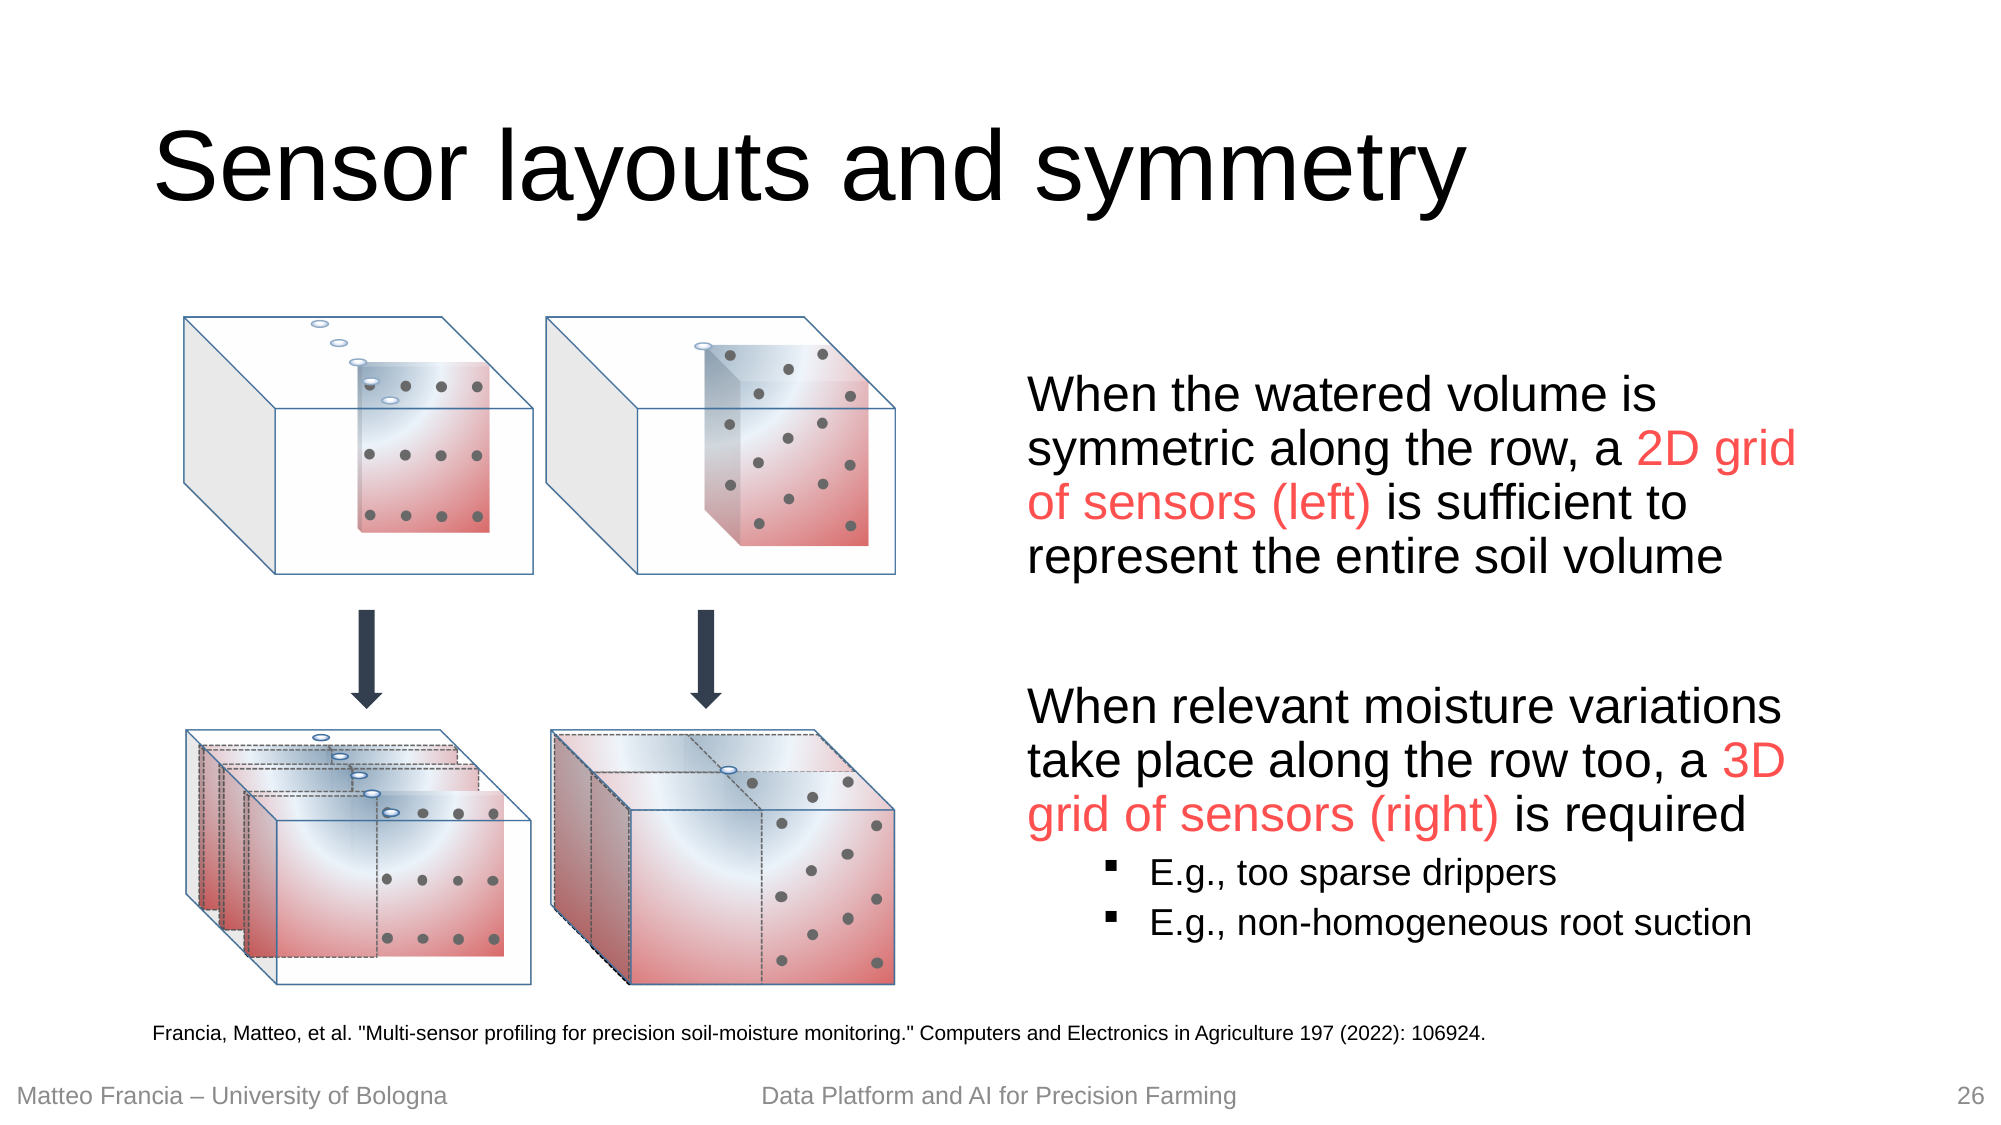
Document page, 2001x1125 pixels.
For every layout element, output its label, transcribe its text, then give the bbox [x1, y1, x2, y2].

picture [183, 728, 896, 987]
slide_number 26 [1550, 1065, 2000, 1125]
list When the watered volume is symmetric along the row, a 2D grid of sensors (left) is sufficient to represent the entire soil volume When relevant moisture variations take place along the row too, a 3D grid of sensors (right) is required E.g., too sparse drippers E.g., non-homogeneous root suction [1012, 299, 1863, 1003]
text_box [137, 1003, 1863, 1064]
text_box [687, 608, 725, 711]
text_box [347, 608, 386, 711]
picture [183, 316, 896, 575]
title Sensor layouts and symmetry [137, 59, 1863, 278]
footer Matteo Francia – University of Bologna [0, 1065, 466, 1125]
